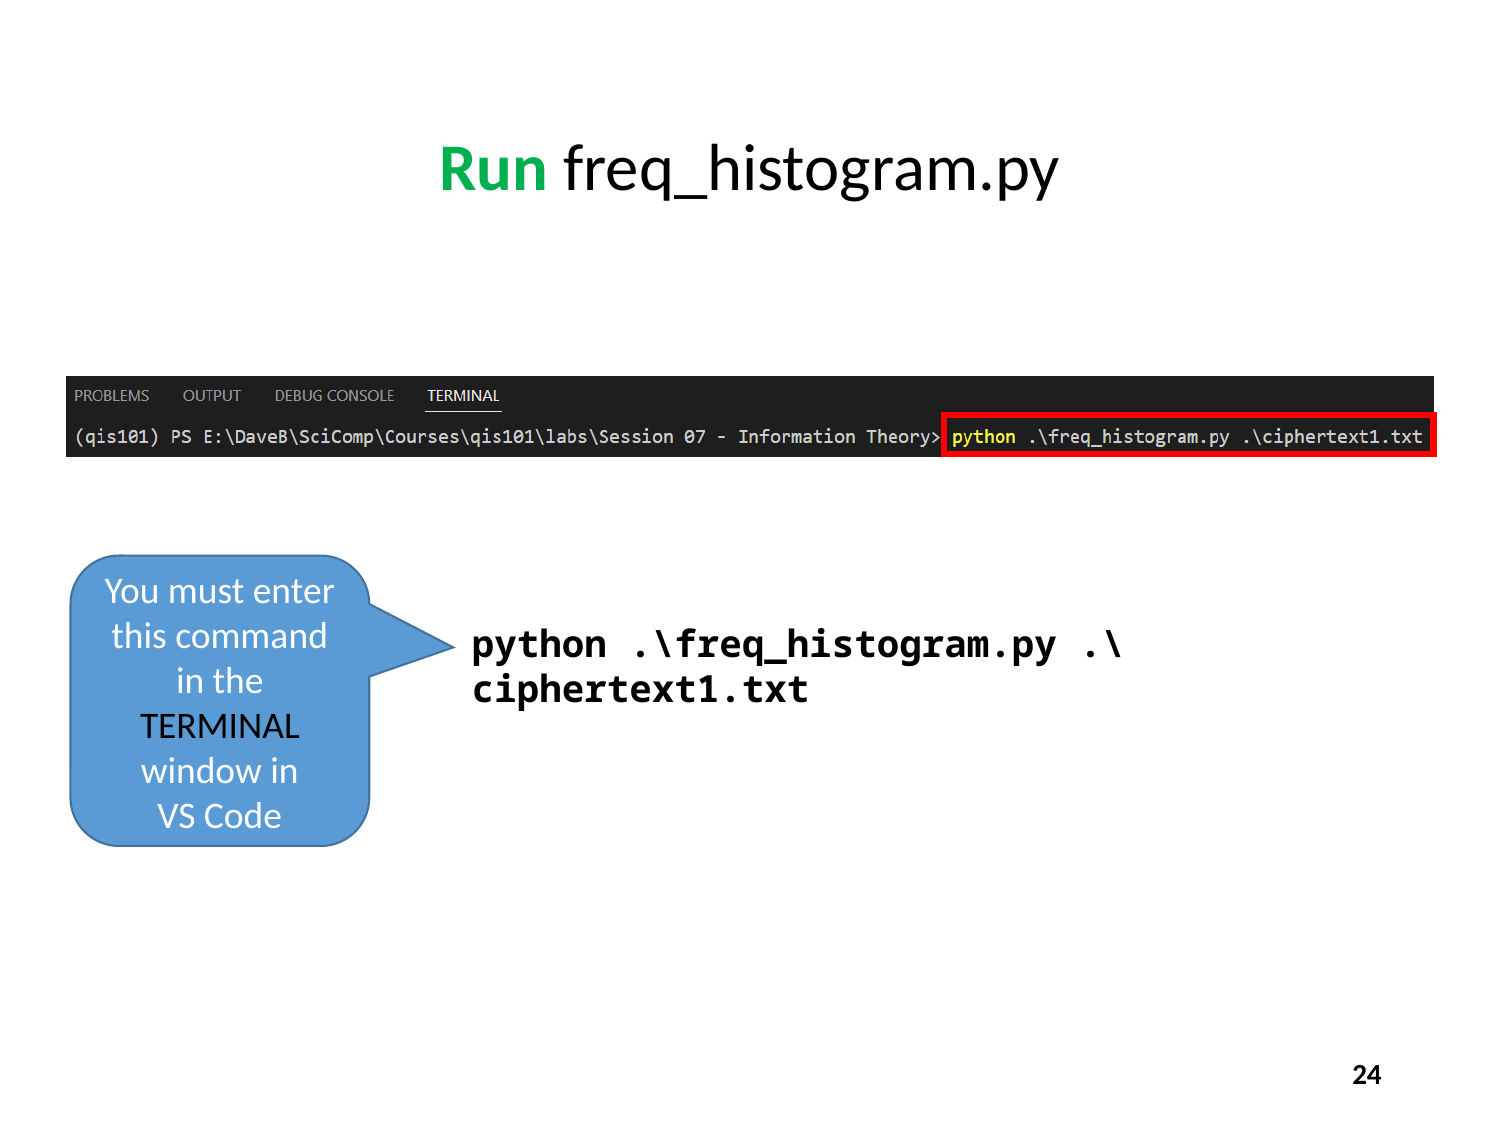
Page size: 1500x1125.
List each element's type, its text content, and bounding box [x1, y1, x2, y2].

text_box python .\freq_histogram.py .\ciphertext1.txt [457, 612, 1432, 718]
title Run freq_histogram.py [103, 59, 1397, 278]
text_box You must enter this command in the TERMINAL window in VS Code [69, 554, 456, 847]
picture [66, 376, 1434, 457]
slide_number 24 [1059, 1042, 1397, 1103]
